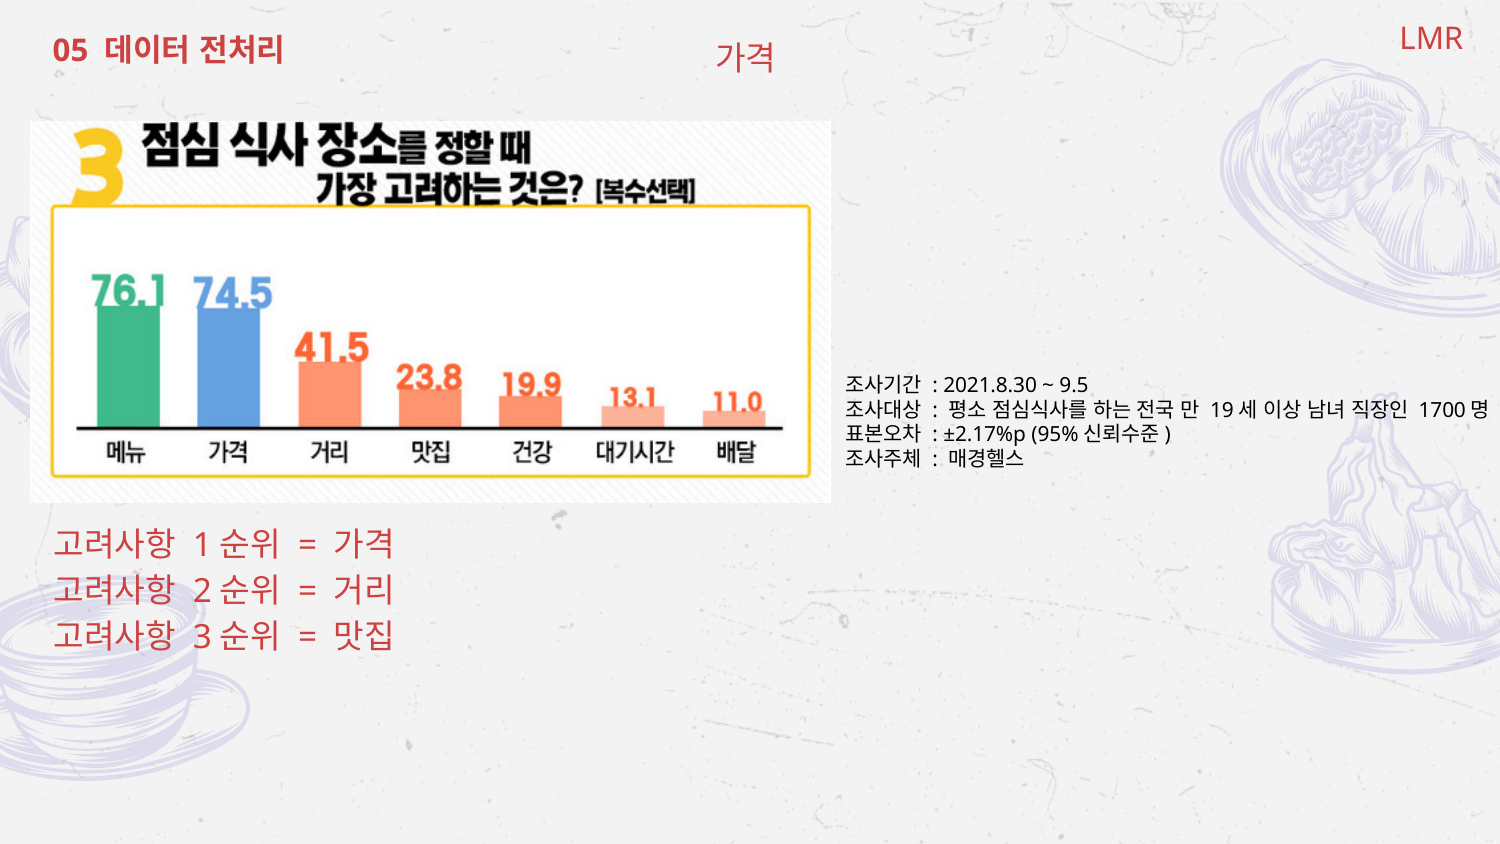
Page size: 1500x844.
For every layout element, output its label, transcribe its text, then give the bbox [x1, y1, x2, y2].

text_box 가격 [700, 16, 800, 82]
title LMR [1275, 0, 1500, 70]
text_box 고려사항 1순위 = 가격 고려사항 2순위 = 거리 고려사항 3순위 = 맛집 [38, 502, 1462, 667]
title 05 데이터 전처리 [12, 9, 326, 83]
picture [29, 120, 832, 503]
text_box 조사기간 : 2021.8.30 ~ 9.5 조사대상 : 평소 점심식사를 하는 전국 만 19세 이상 남녀 직장인 1700명 표본오차 : ±2.17%p (95%신뢰수준) 조사주체 : 매경헬스 [837, 356, 1500, 487]
